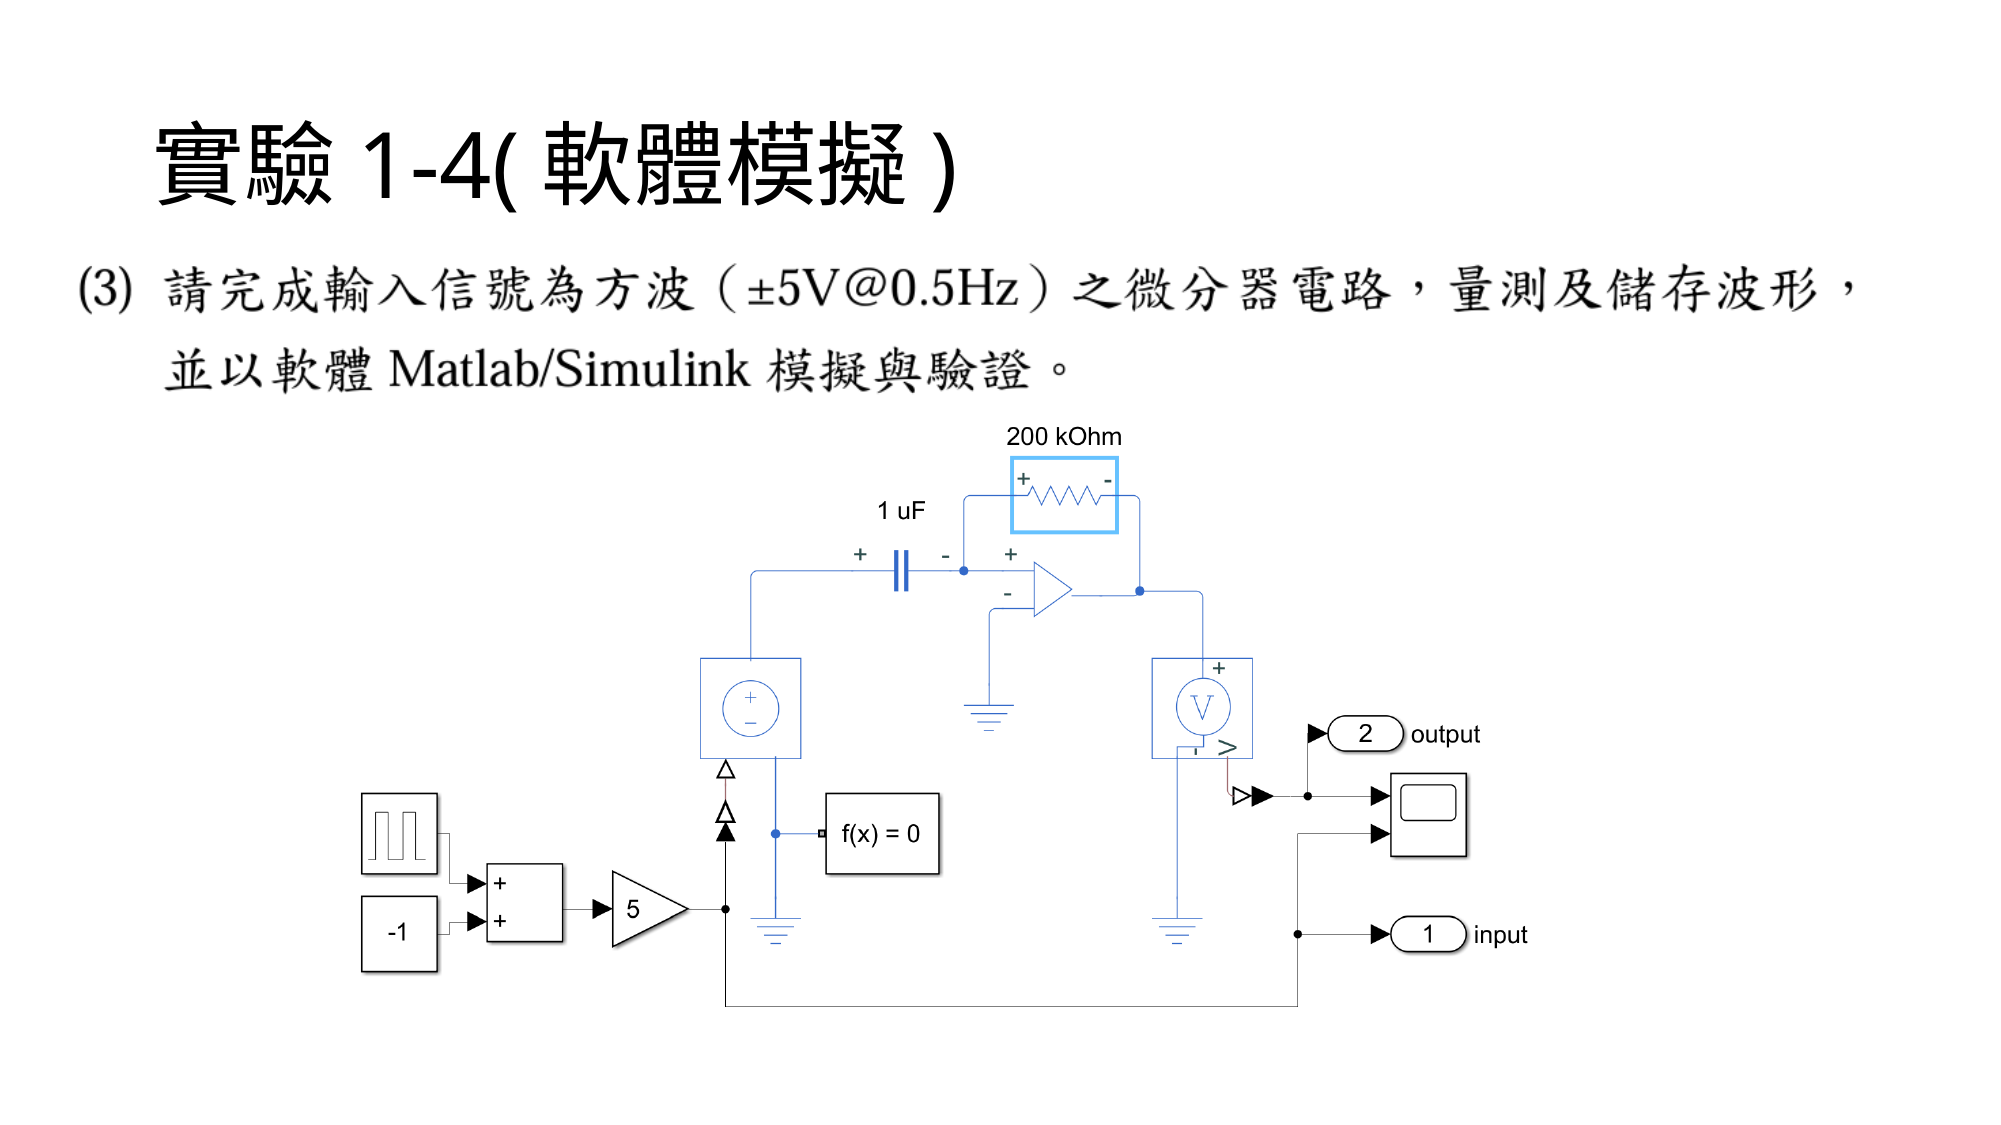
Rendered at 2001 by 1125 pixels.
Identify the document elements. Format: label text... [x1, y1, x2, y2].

picture [352, 418, 1540, 1025]
picture [58, 254, 1890, 404]
title 實驗1-4(軟體模擬) [137, 59, 1863, 254]
